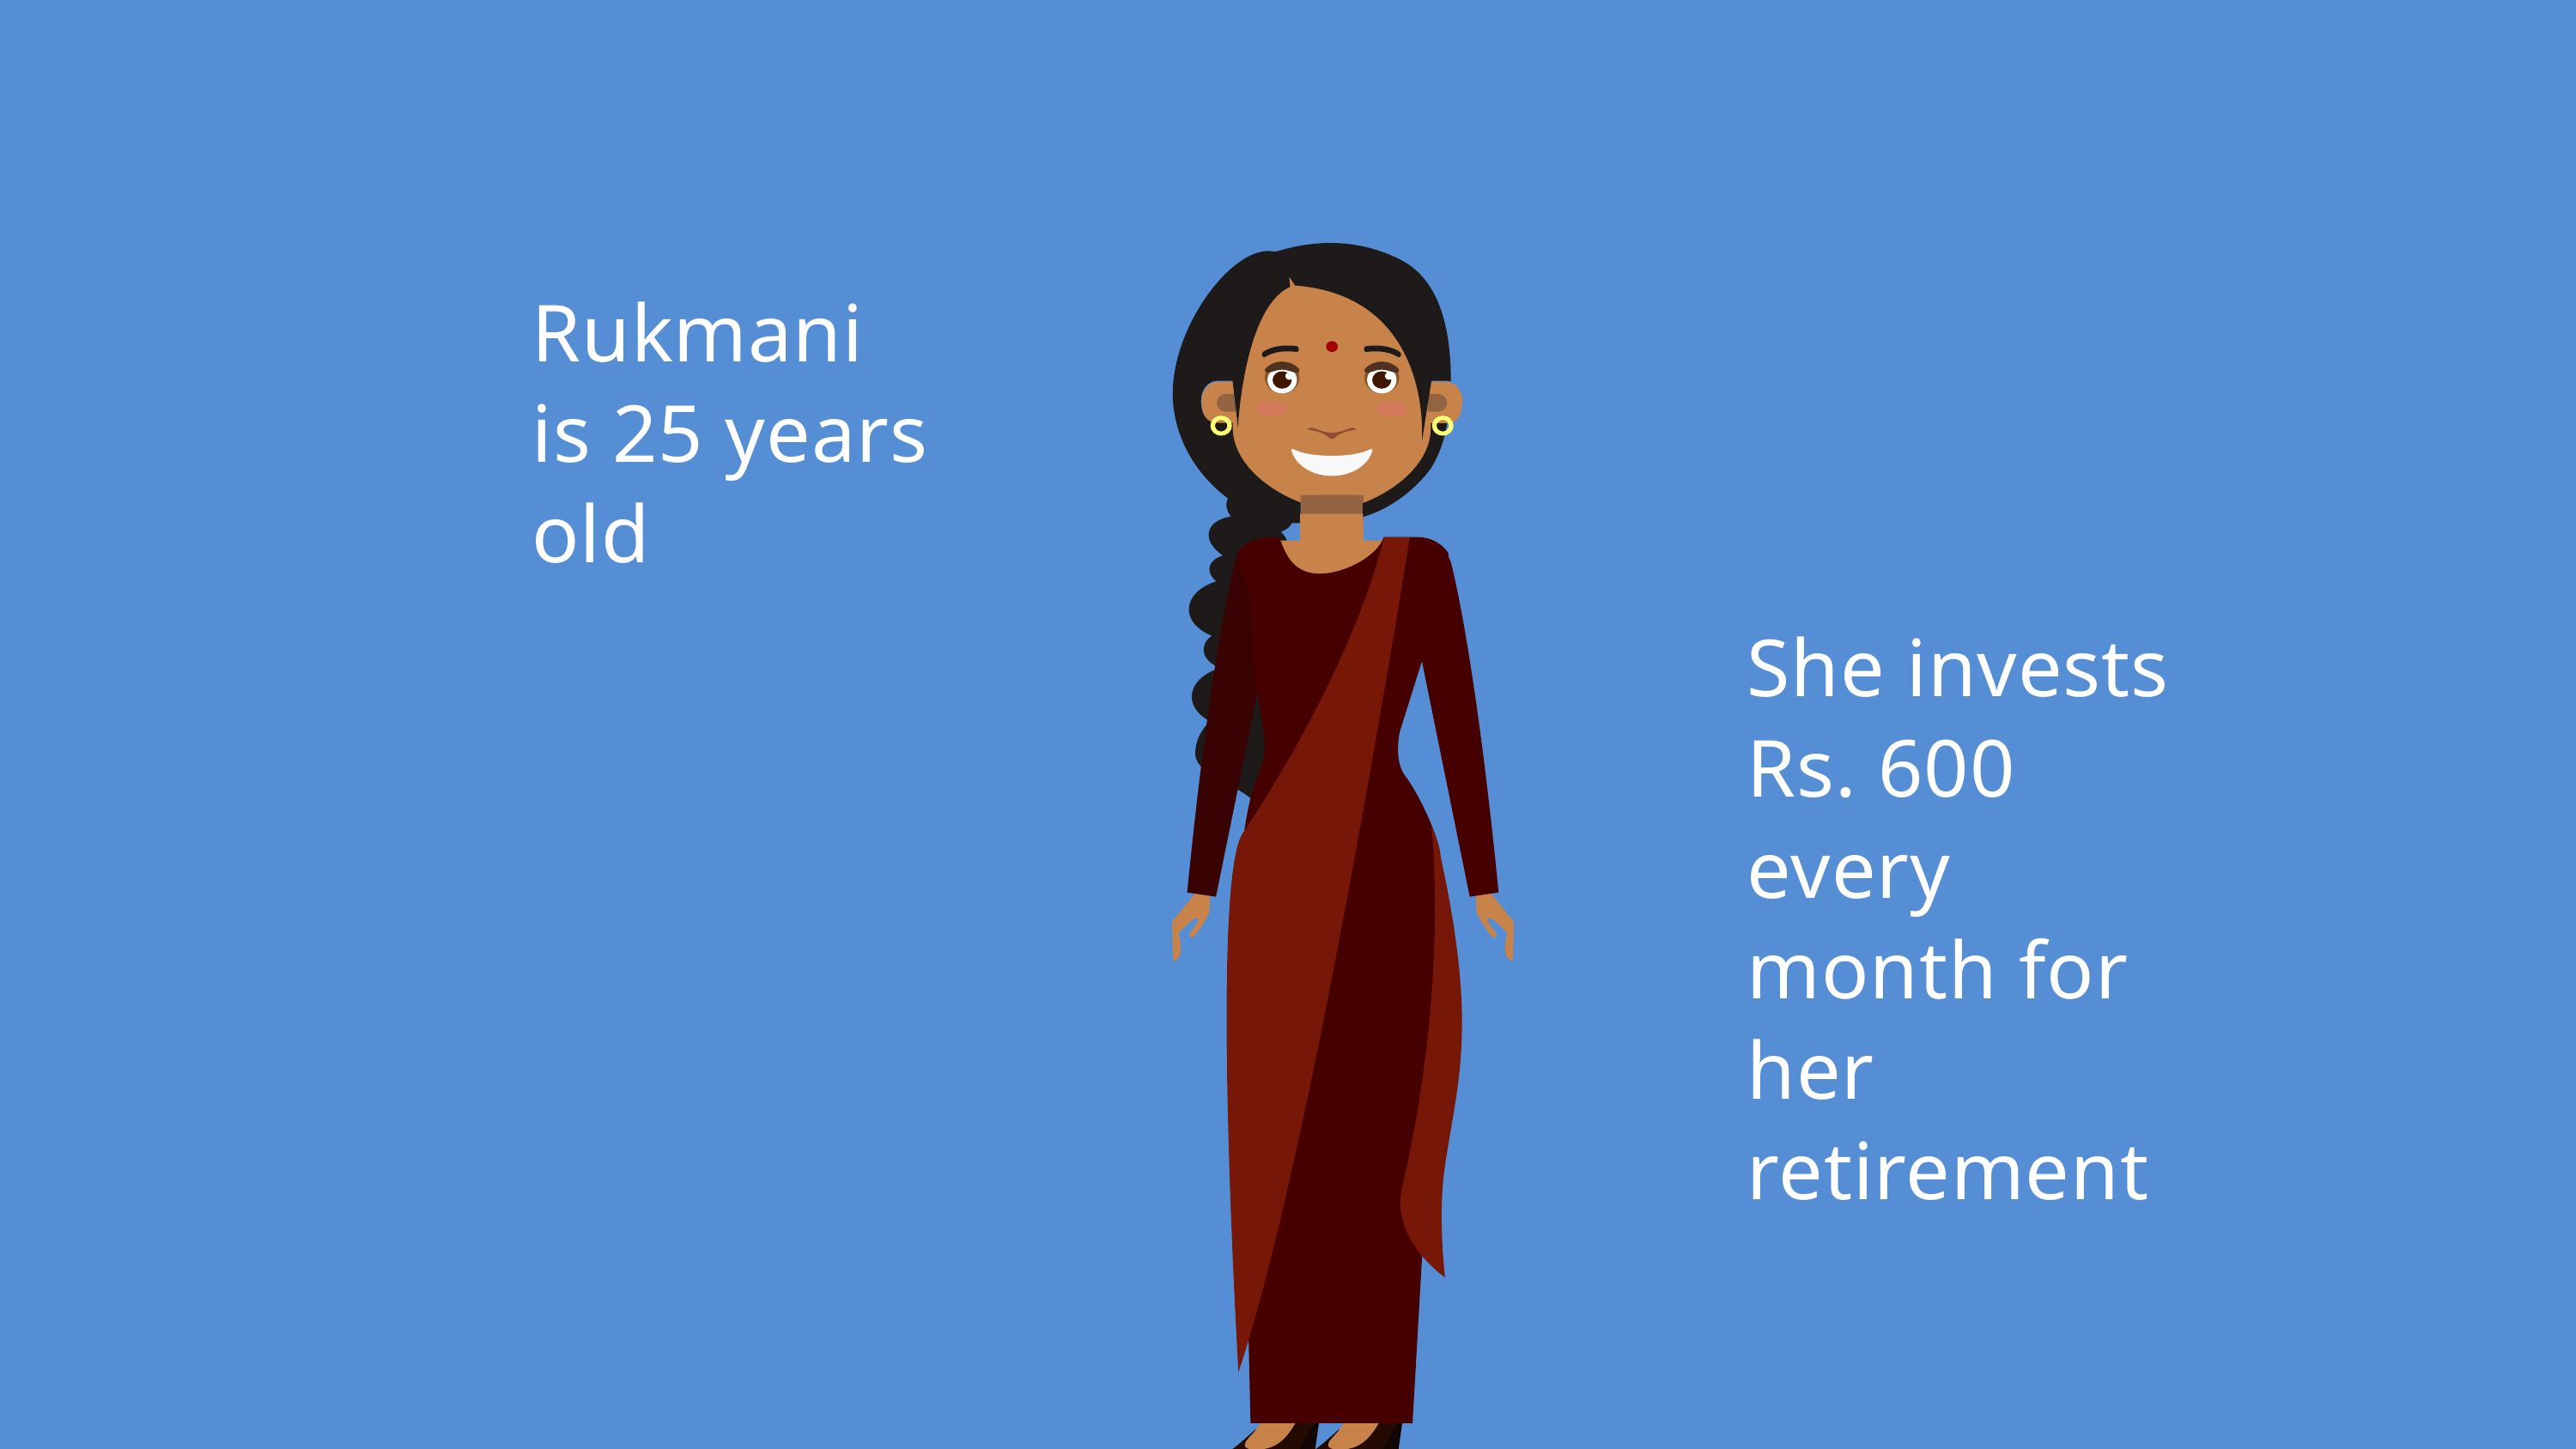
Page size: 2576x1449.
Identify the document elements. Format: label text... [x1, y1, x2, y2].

text_box Rukmani is 25 years old [494, 276, 933, 579]
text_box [1180, 230, 1525, 1449]
text_box She invests Rs. 600 every month for her retirement [1709, 611, 2214, 1216]
